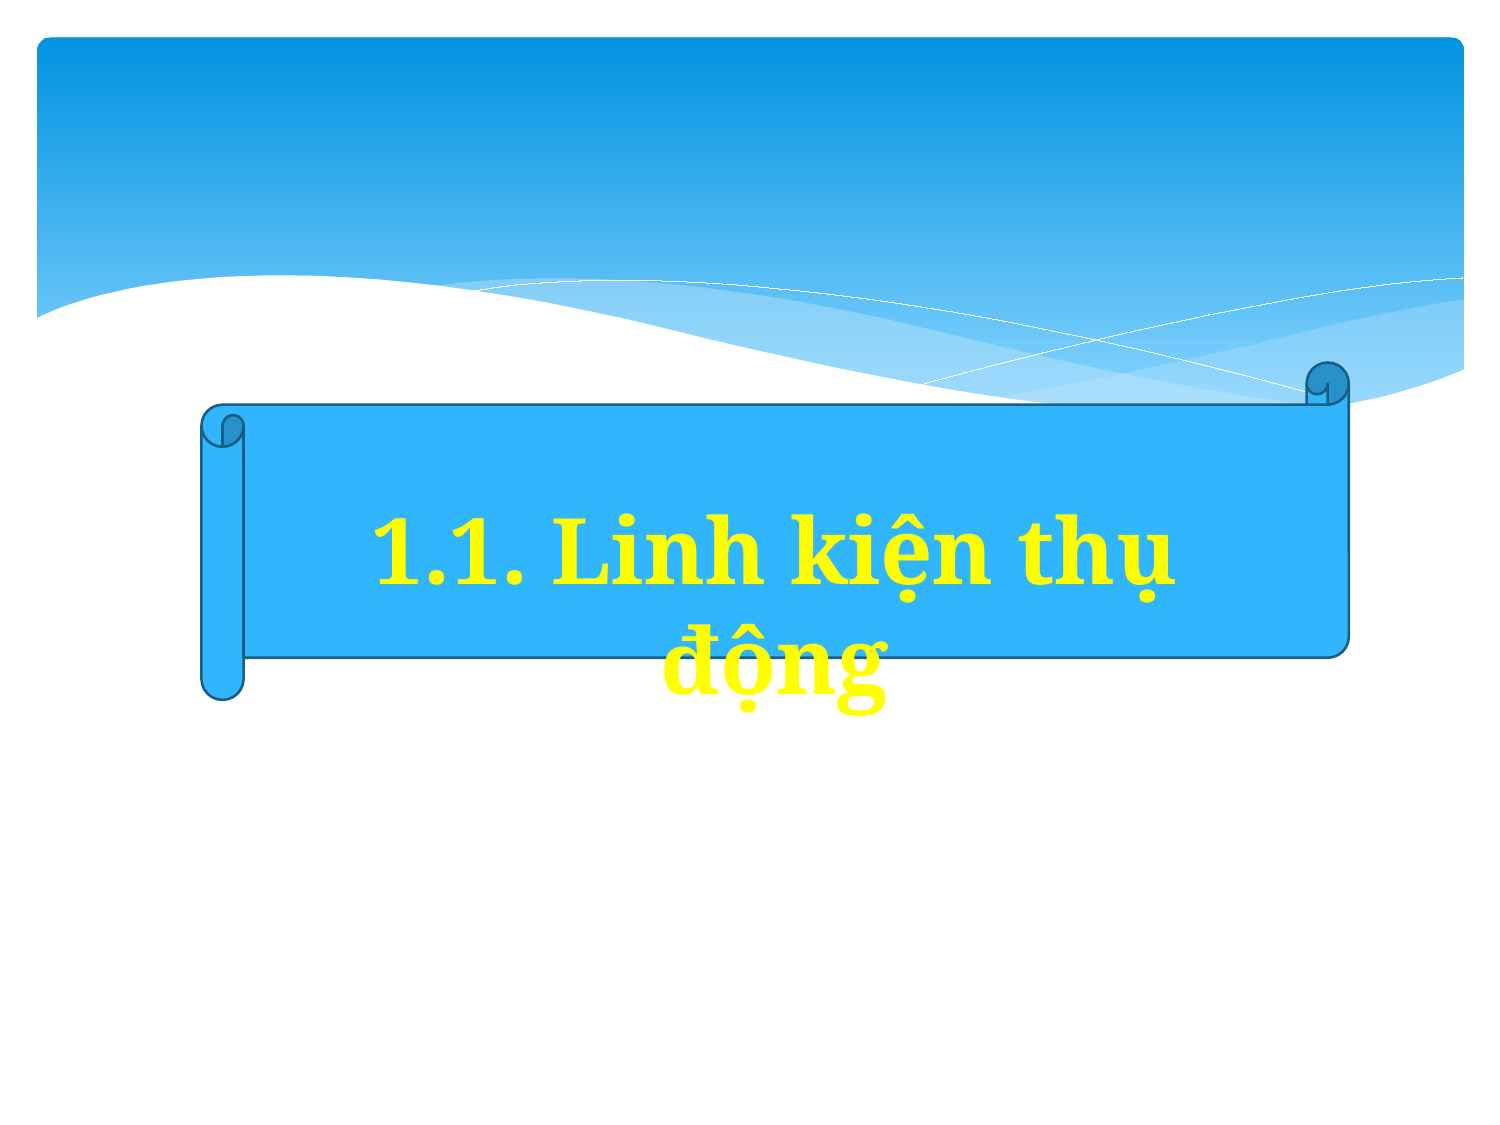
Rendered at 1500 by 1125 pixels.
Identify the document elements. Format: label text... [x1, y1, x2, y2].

text_box 1.1. Linh kiện thụ động [249, 485, 1301, 721]
text_box [200, 361, 1351, 702]
